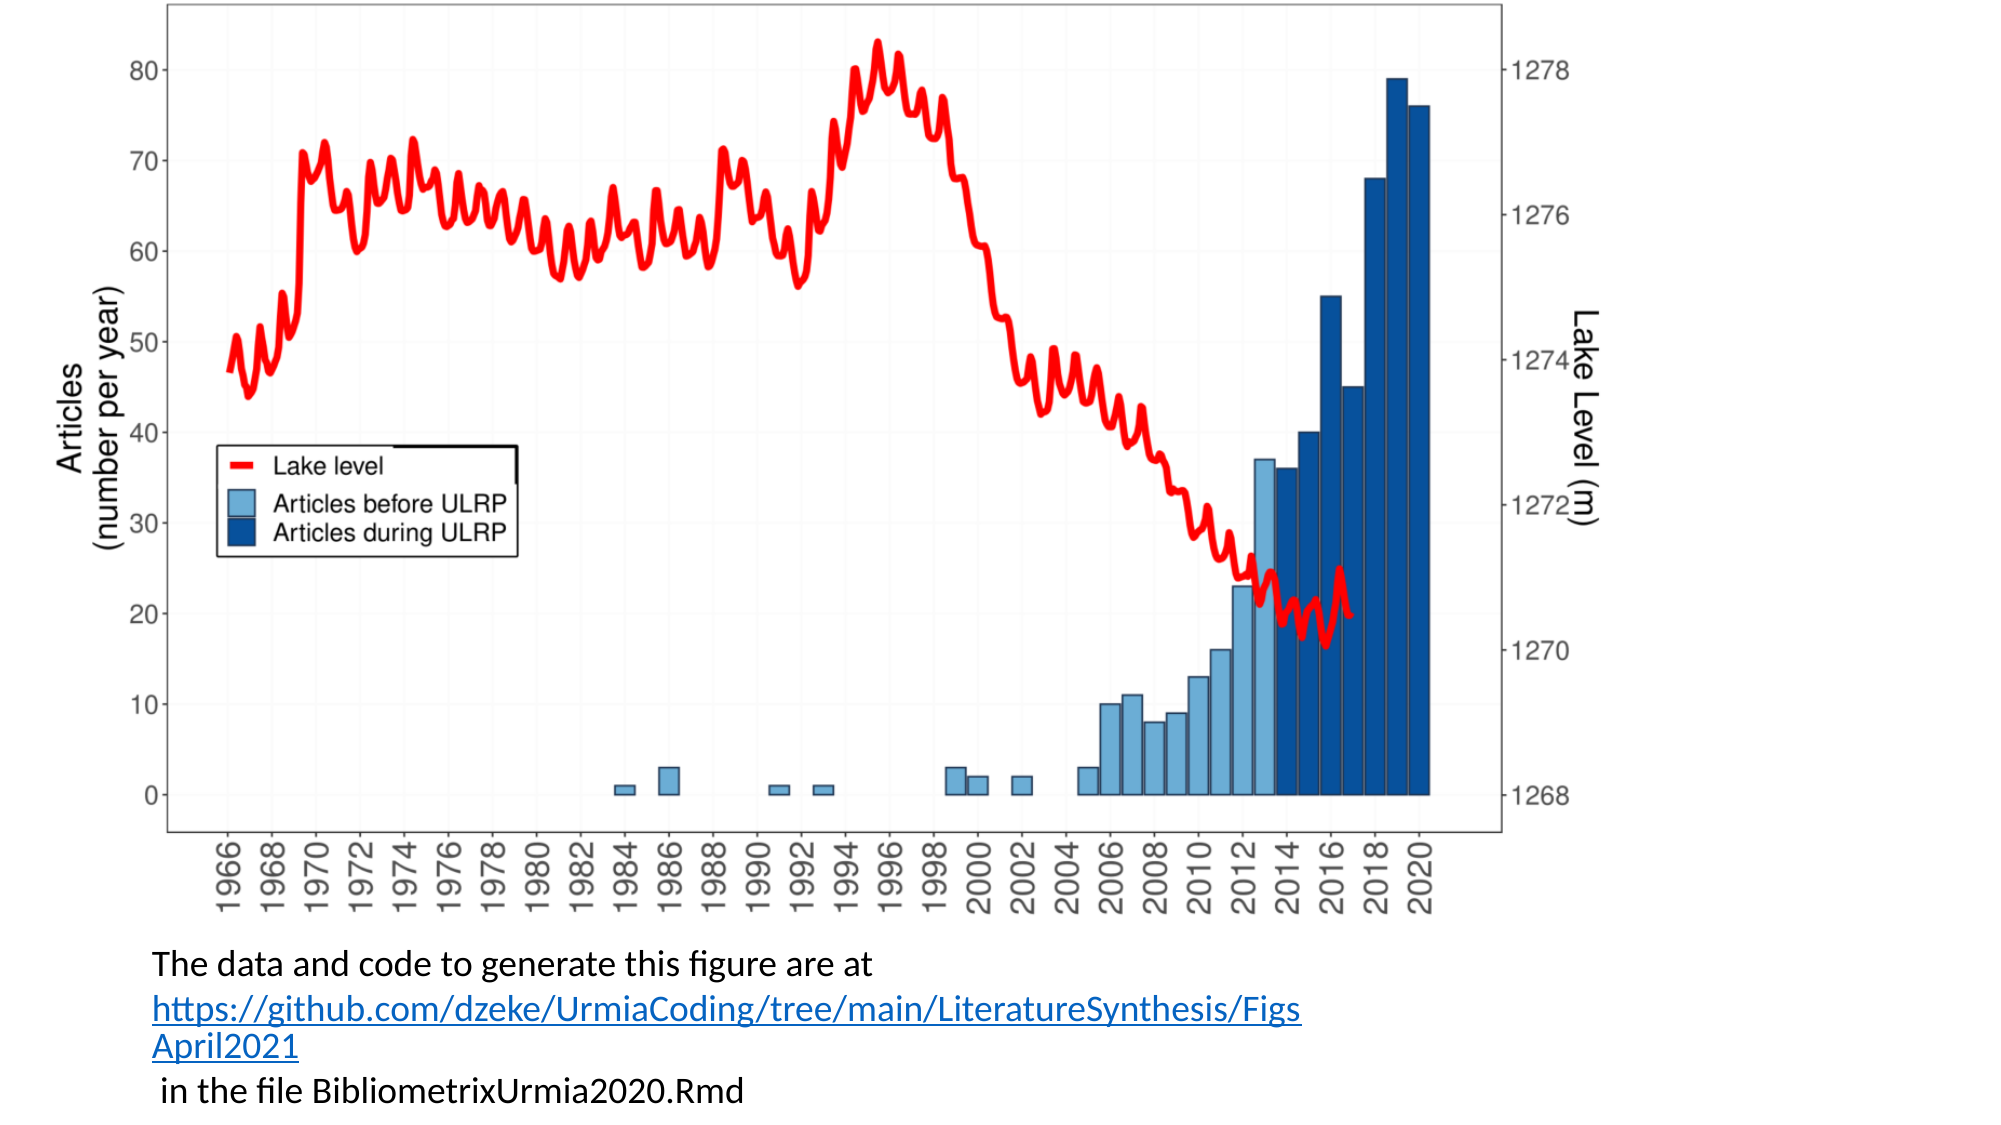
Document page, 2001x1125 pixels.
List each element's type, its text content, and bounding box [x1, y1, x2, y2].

text_box The data and code to generate this figure are at https://github.com/dzeke/UrmiaCoding/tree/main/LiteratureSynthesis/FigsApril2021 in the file BibliometrixUrmia2020.Rmd [137, 931, 1331, 1081]
picture [49, 0, 1612, 925]
